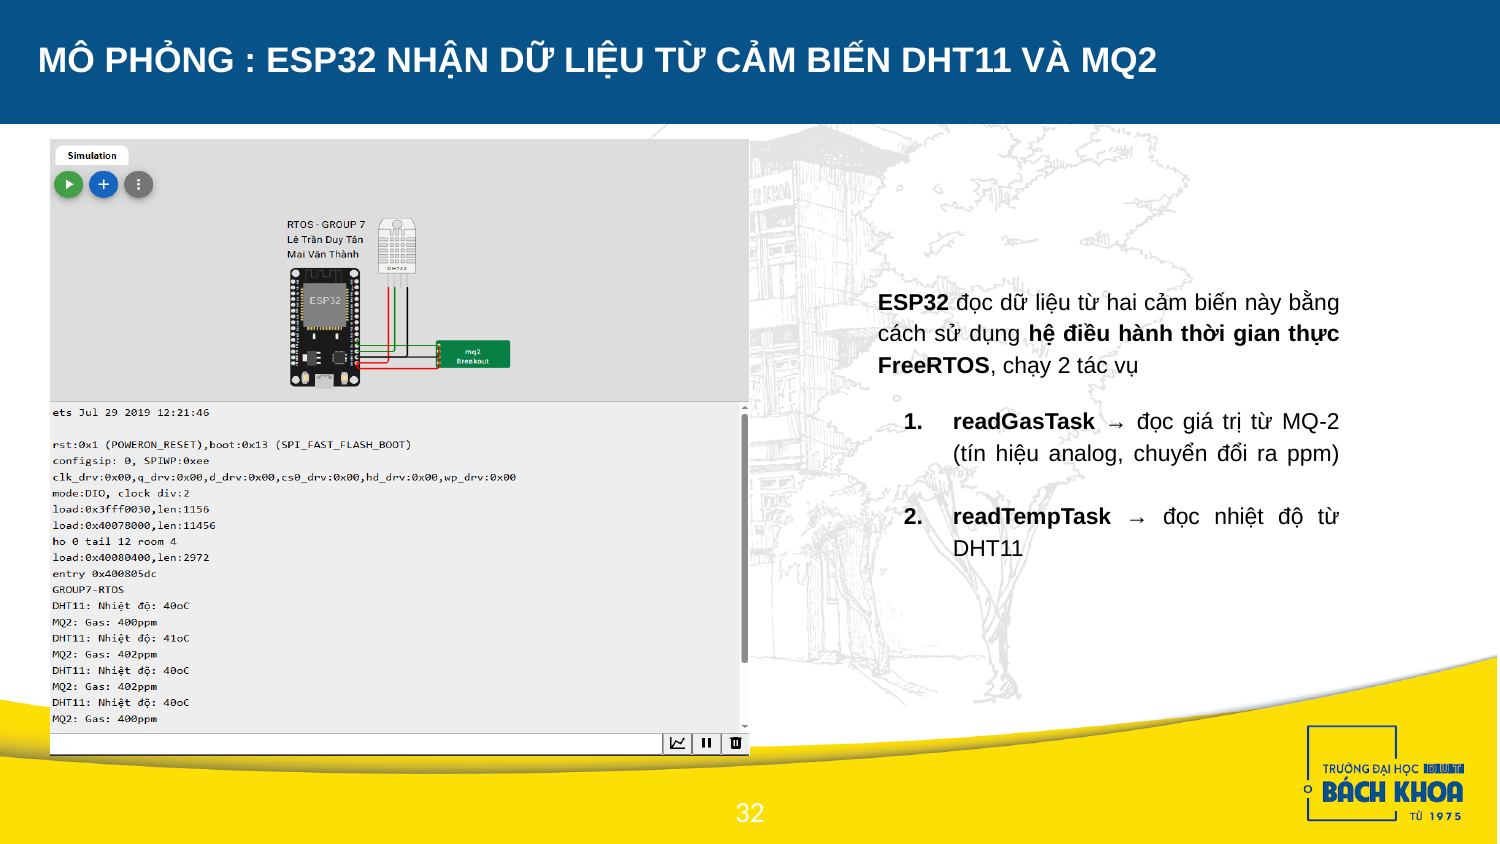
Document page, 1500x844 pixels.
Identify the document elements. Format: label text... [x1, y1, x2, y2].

text_box ESP32 đọc dữ liệu từ hai cảm biến này bằng cách sử dụng hệ điều hành thời gian thực FreeRTOS, chạy 2 tác vụ readGasTask → đọc giá trị từ MQ-2 (tín hiệu analog, chuyển đổi ra ppm) readTempTask → đọc nhiệt độ từ DHT11 [862, 268, 1356, 576]
text_box MÔ PHỎNG : ESP32 NHẬN DỮ LIỆU TỪ CẢM BIẾN DHT11 VÀ MQ2 [22, 22, 1500, 95]
text_box [0, 0, 1500, 124]
picture [0, 124, 1500, 844]
